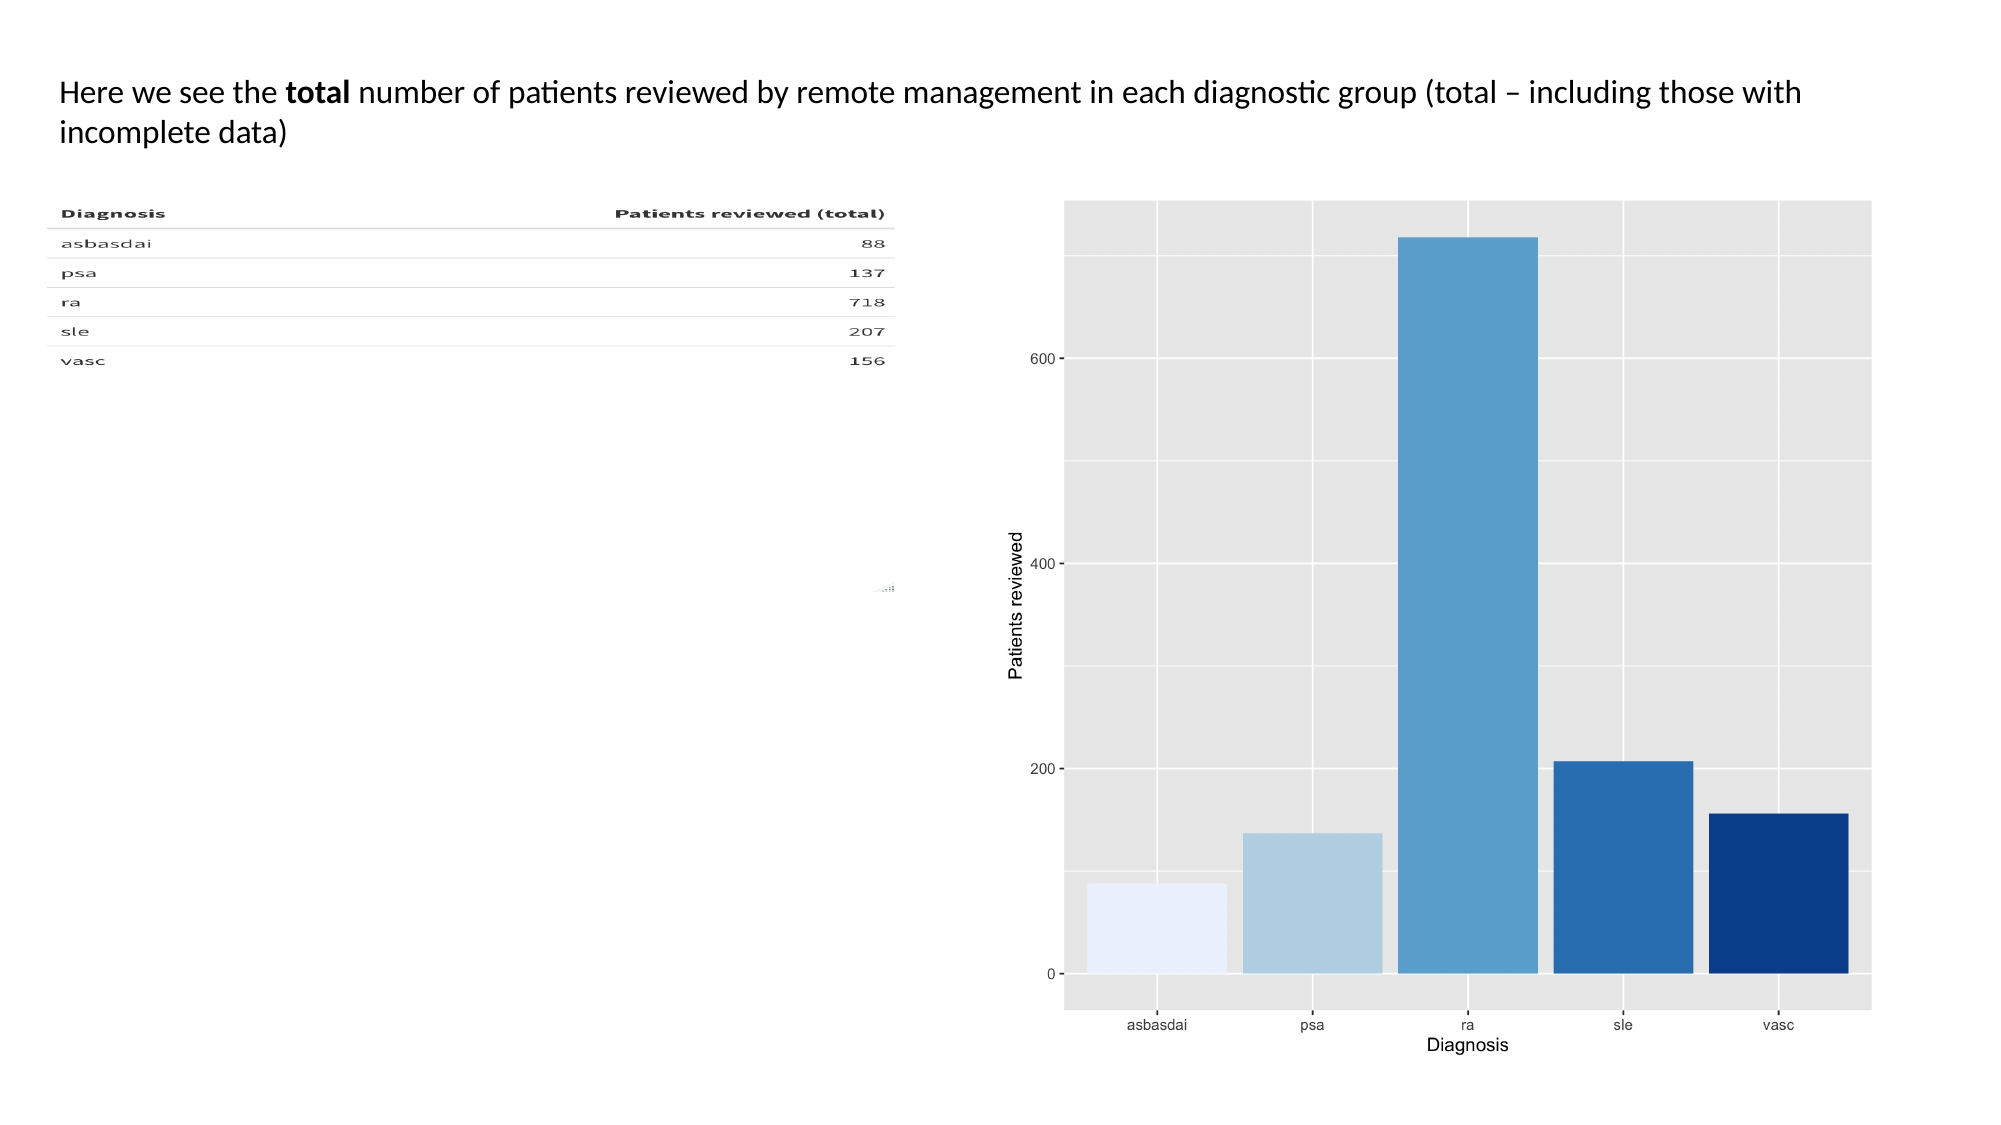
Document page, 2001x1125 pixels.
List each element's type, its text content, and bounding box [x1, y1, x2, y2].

text_box Here we see the total number of patients reviewed by remote management in each diagnostic group (total – including those with incomplete data) [44, 62, 1952, 198]
picture [999, 191, 1881, 1064]
picture [47, 199, 895, 592]
